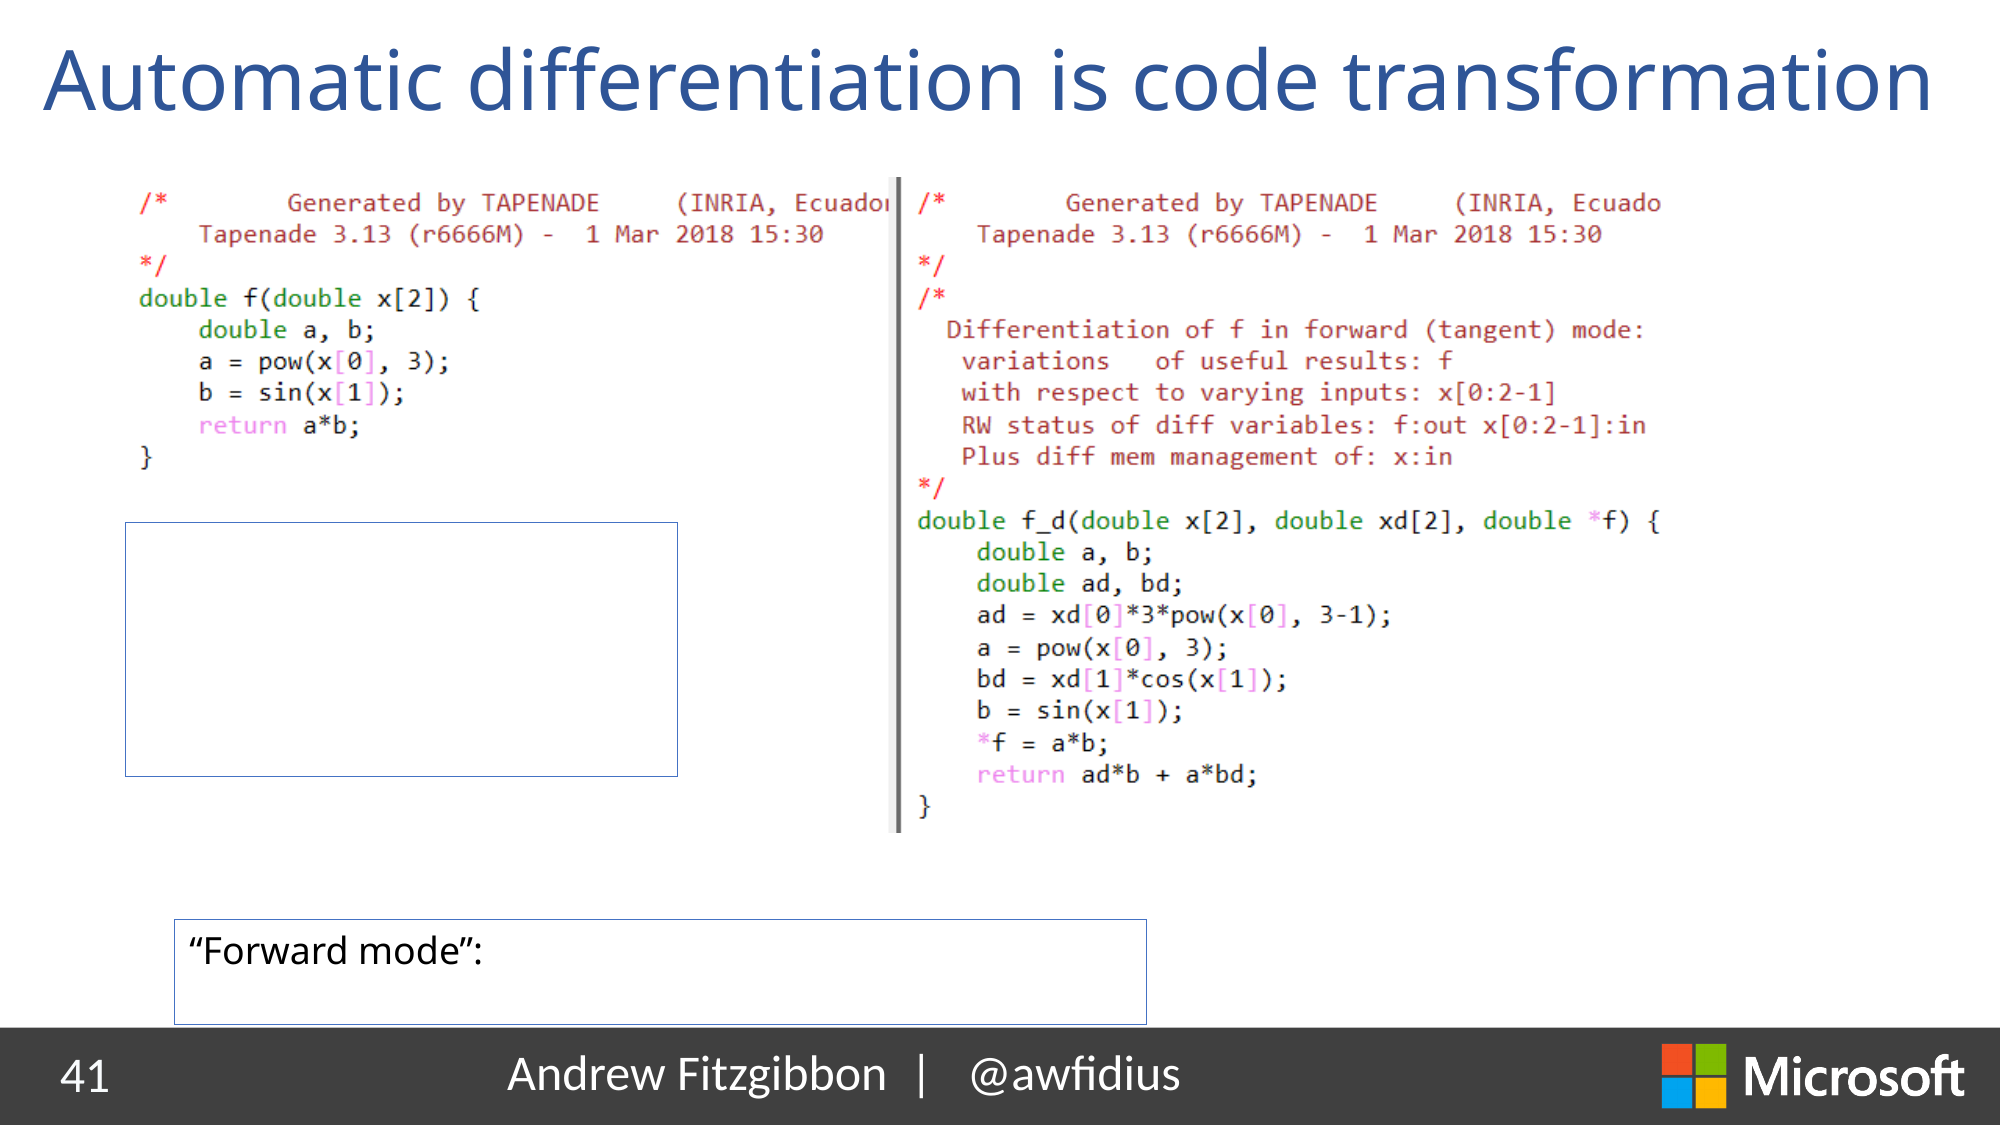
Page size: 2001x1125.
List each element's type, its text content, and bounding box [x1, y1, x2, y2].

slide_number 41 [12, 1042, 126, 1103]
picture [126, 177, 1664, 833]
title Automatic differentiation is code transformation [28, 26, 1975, 140]
picture [1650, 1033, 1973, 1116]
